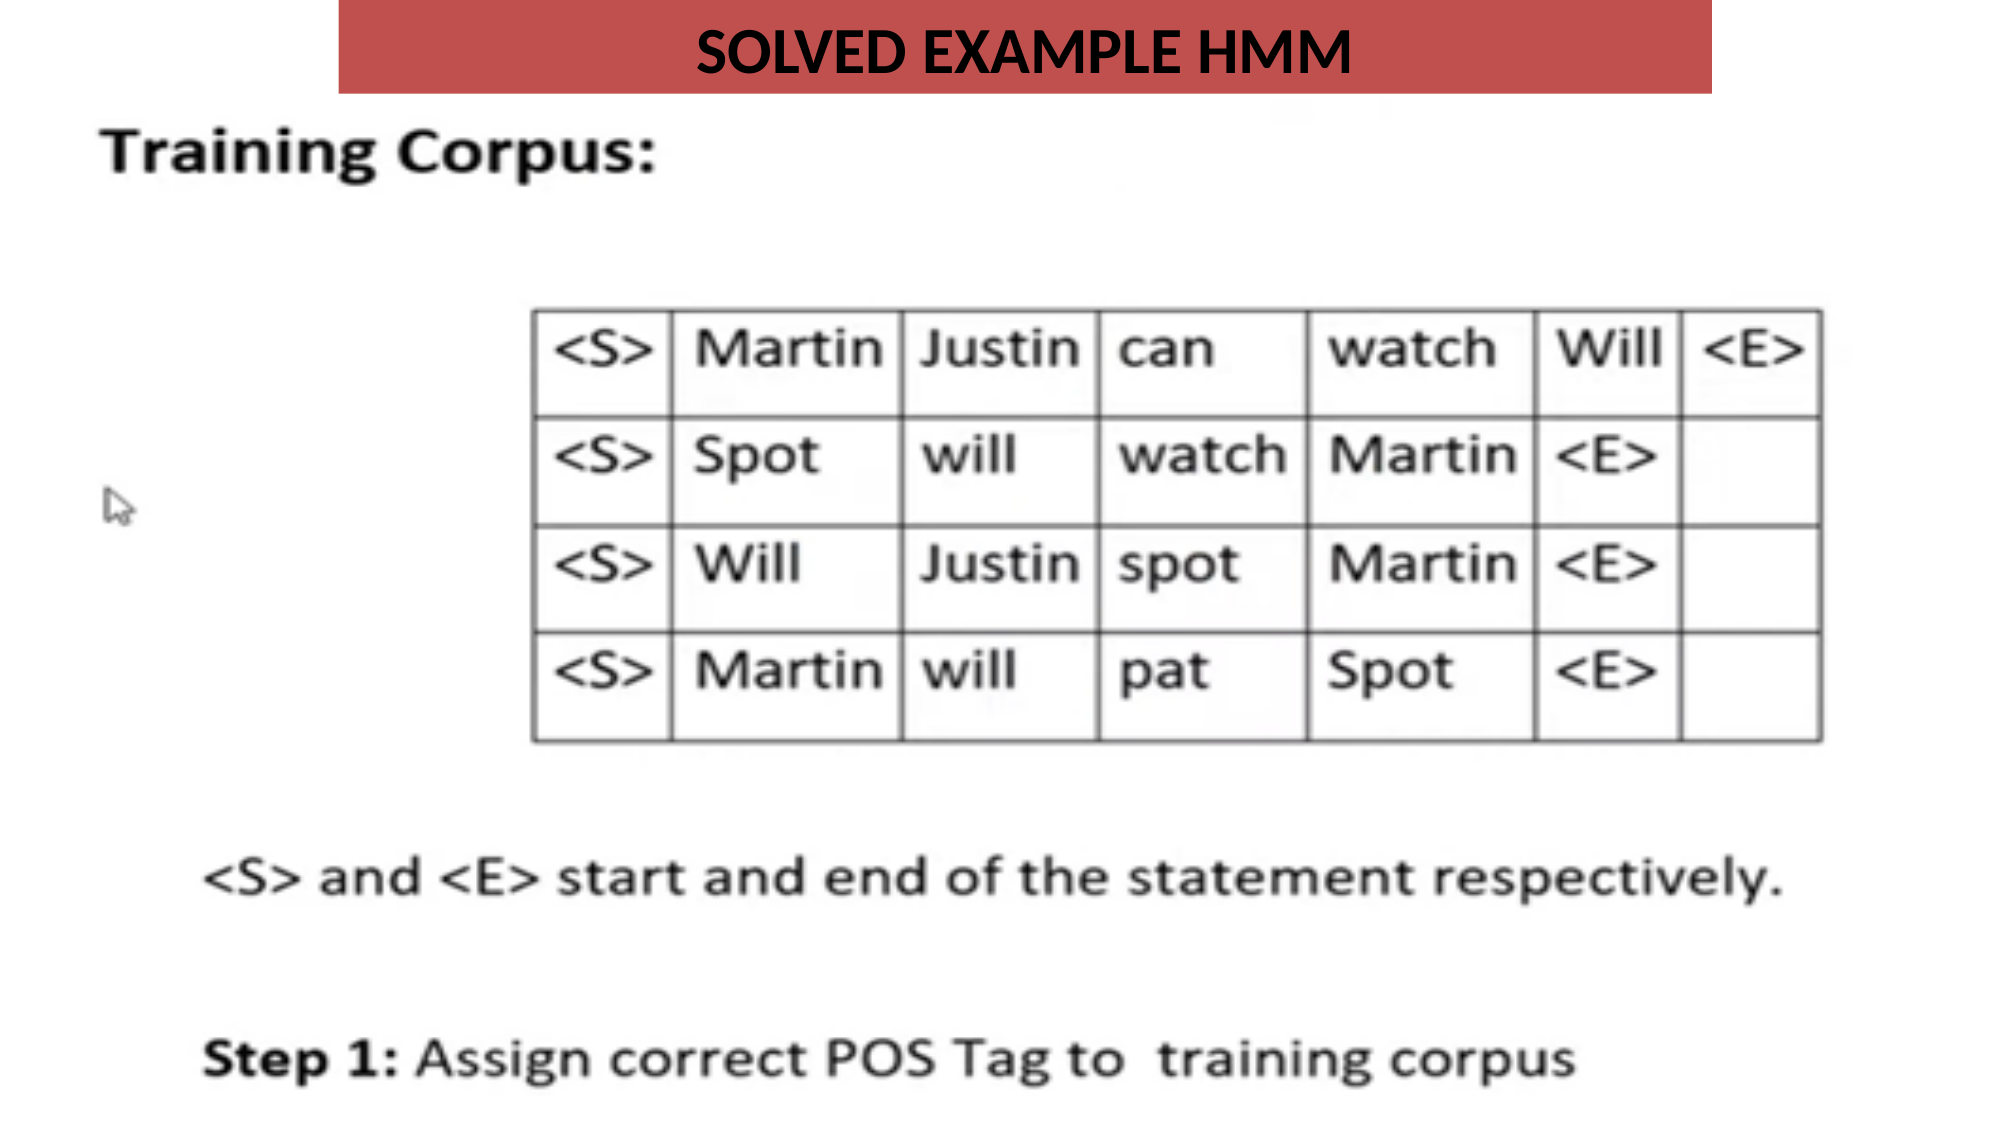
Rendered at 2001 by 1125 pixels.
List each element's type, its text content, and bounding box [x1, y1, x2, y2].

text_box SOLVED EXAMPLE HMM [338, 0, 1712, 94]
picture [78, 98, 1859, 1125]
